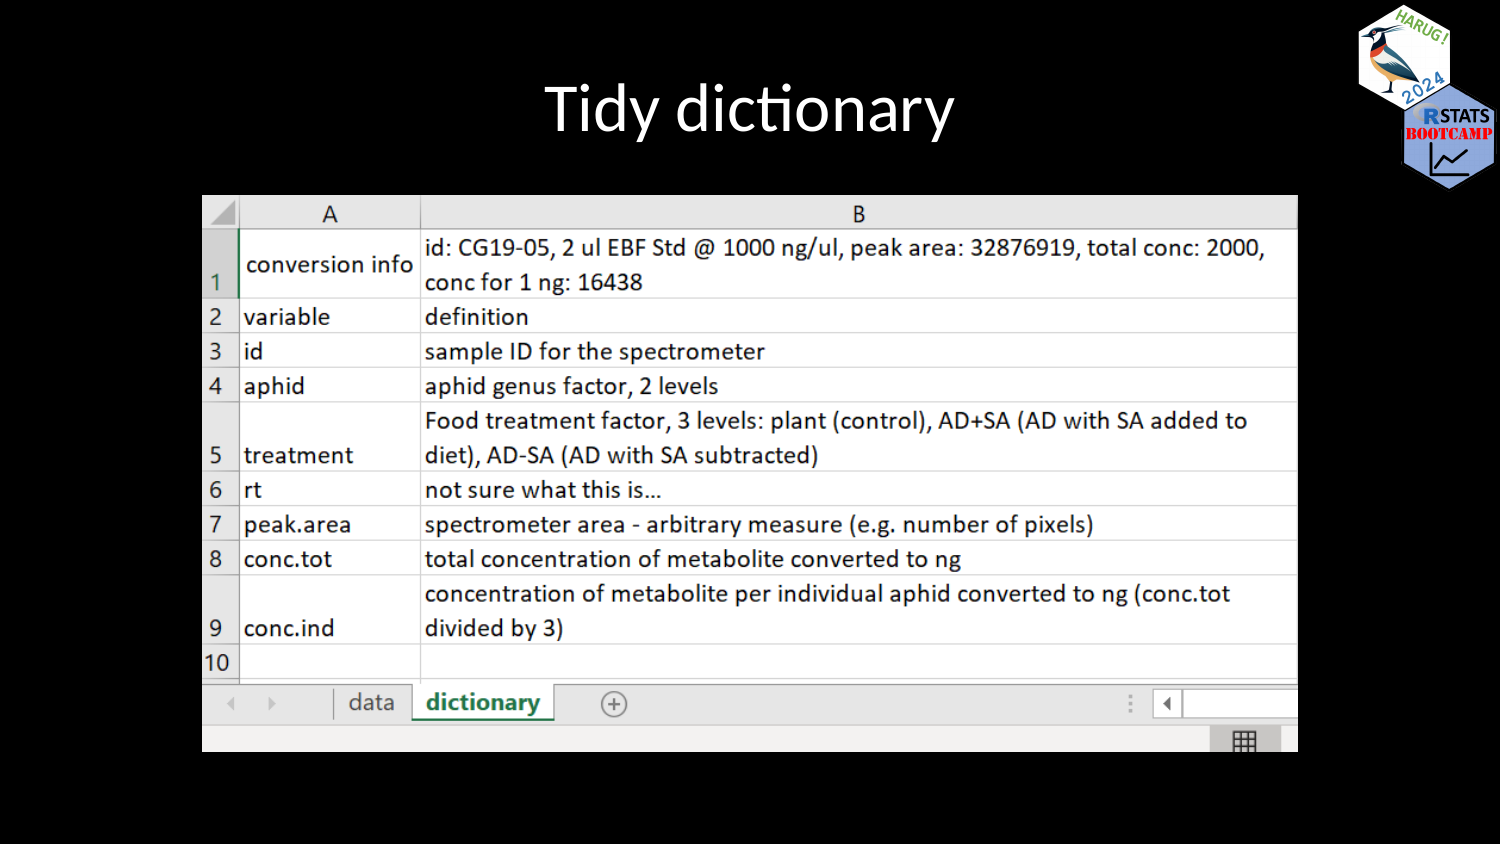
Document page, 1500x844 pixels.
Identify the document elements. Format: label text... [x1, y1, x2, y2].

title Tidy dictionary [75, 33, 1425, 175]
picture [1355, 1, 1500, 193]
picture [201, 195, 1299, 753]
